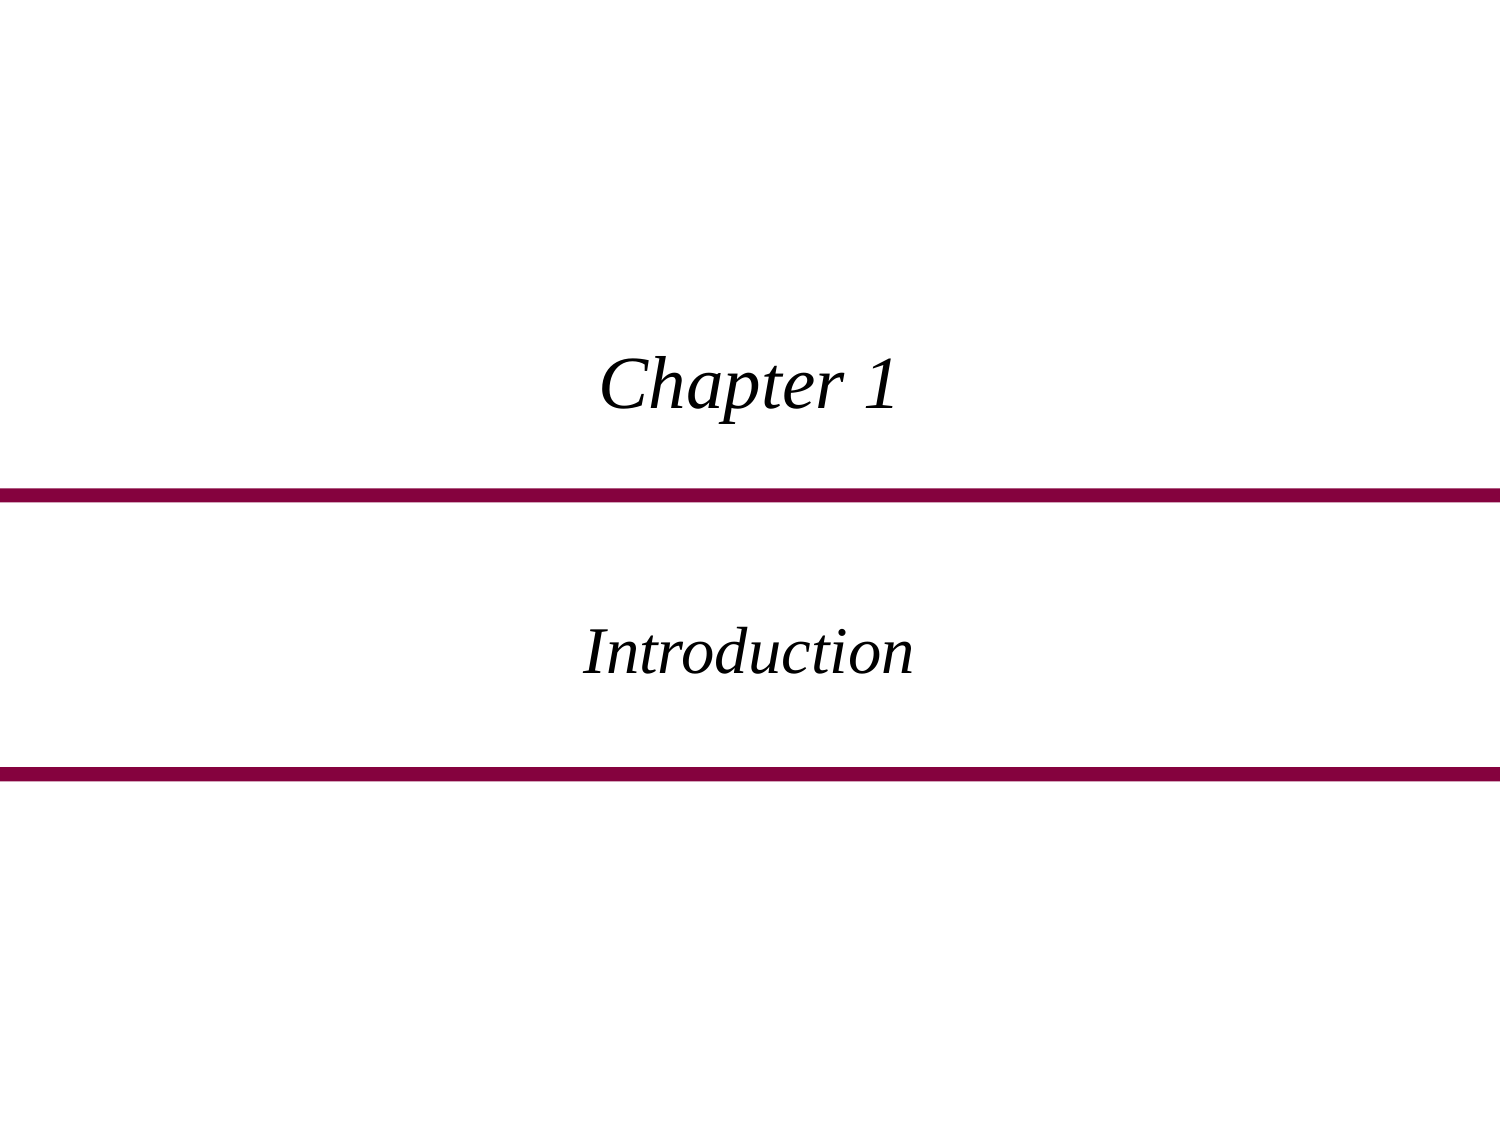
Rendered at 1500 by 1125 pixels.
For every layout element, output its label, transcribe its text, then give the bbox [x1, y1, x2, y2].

text_box [0, 487, 1500, 503]
text_box [0, 766, 1500, 782]
text_box Chapter 1 [0, 281, 1500, 431]
text_box Introduction [0, 559, 1500, 694]
